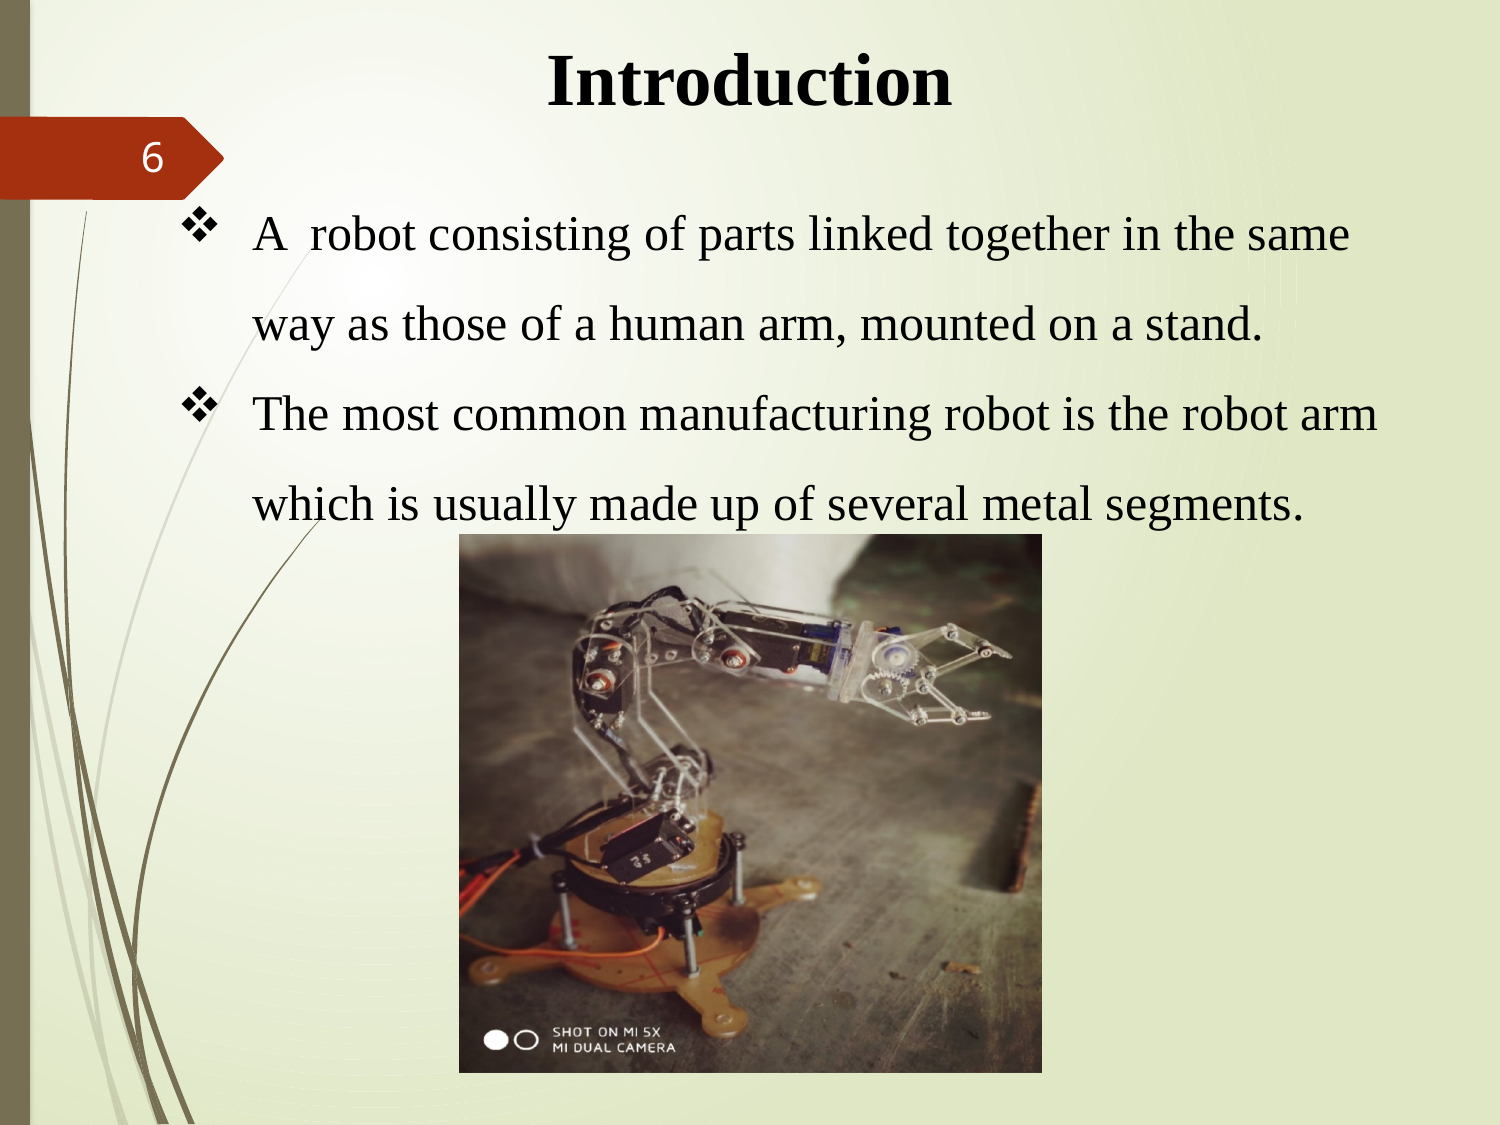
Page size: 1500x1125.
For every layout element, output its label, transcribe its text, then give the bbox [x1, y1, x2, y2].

slide_number 6 [83, 129, 180, 190]
text_box Introduction [0, 23, 1500, 128]
text_box A robot consisting of parts linked together in the same way as those of a human arm, mounted on a stand. The most common manufacturing robot is the robot arm which is usually made up of several metal segments. [162, 162, 1447, 618]
picture [459, 511, 1041, 1096]
